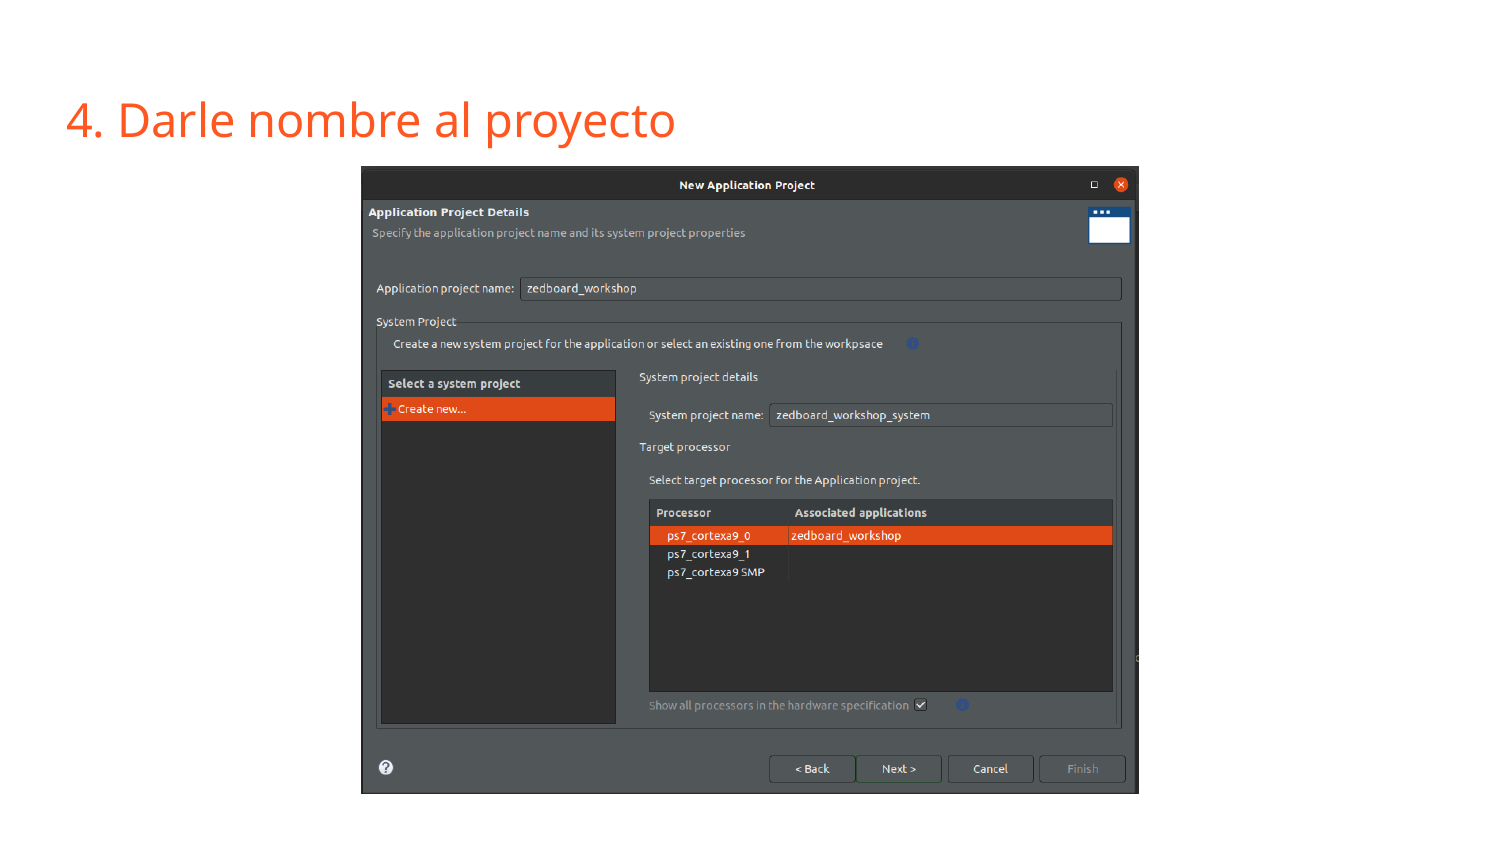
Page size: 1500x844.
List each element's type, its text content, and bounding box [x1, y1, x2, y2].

title 4. Darle nombre al proyecto [51, 72, 1449, 167]
picture [361, 166, 1139, 794]
